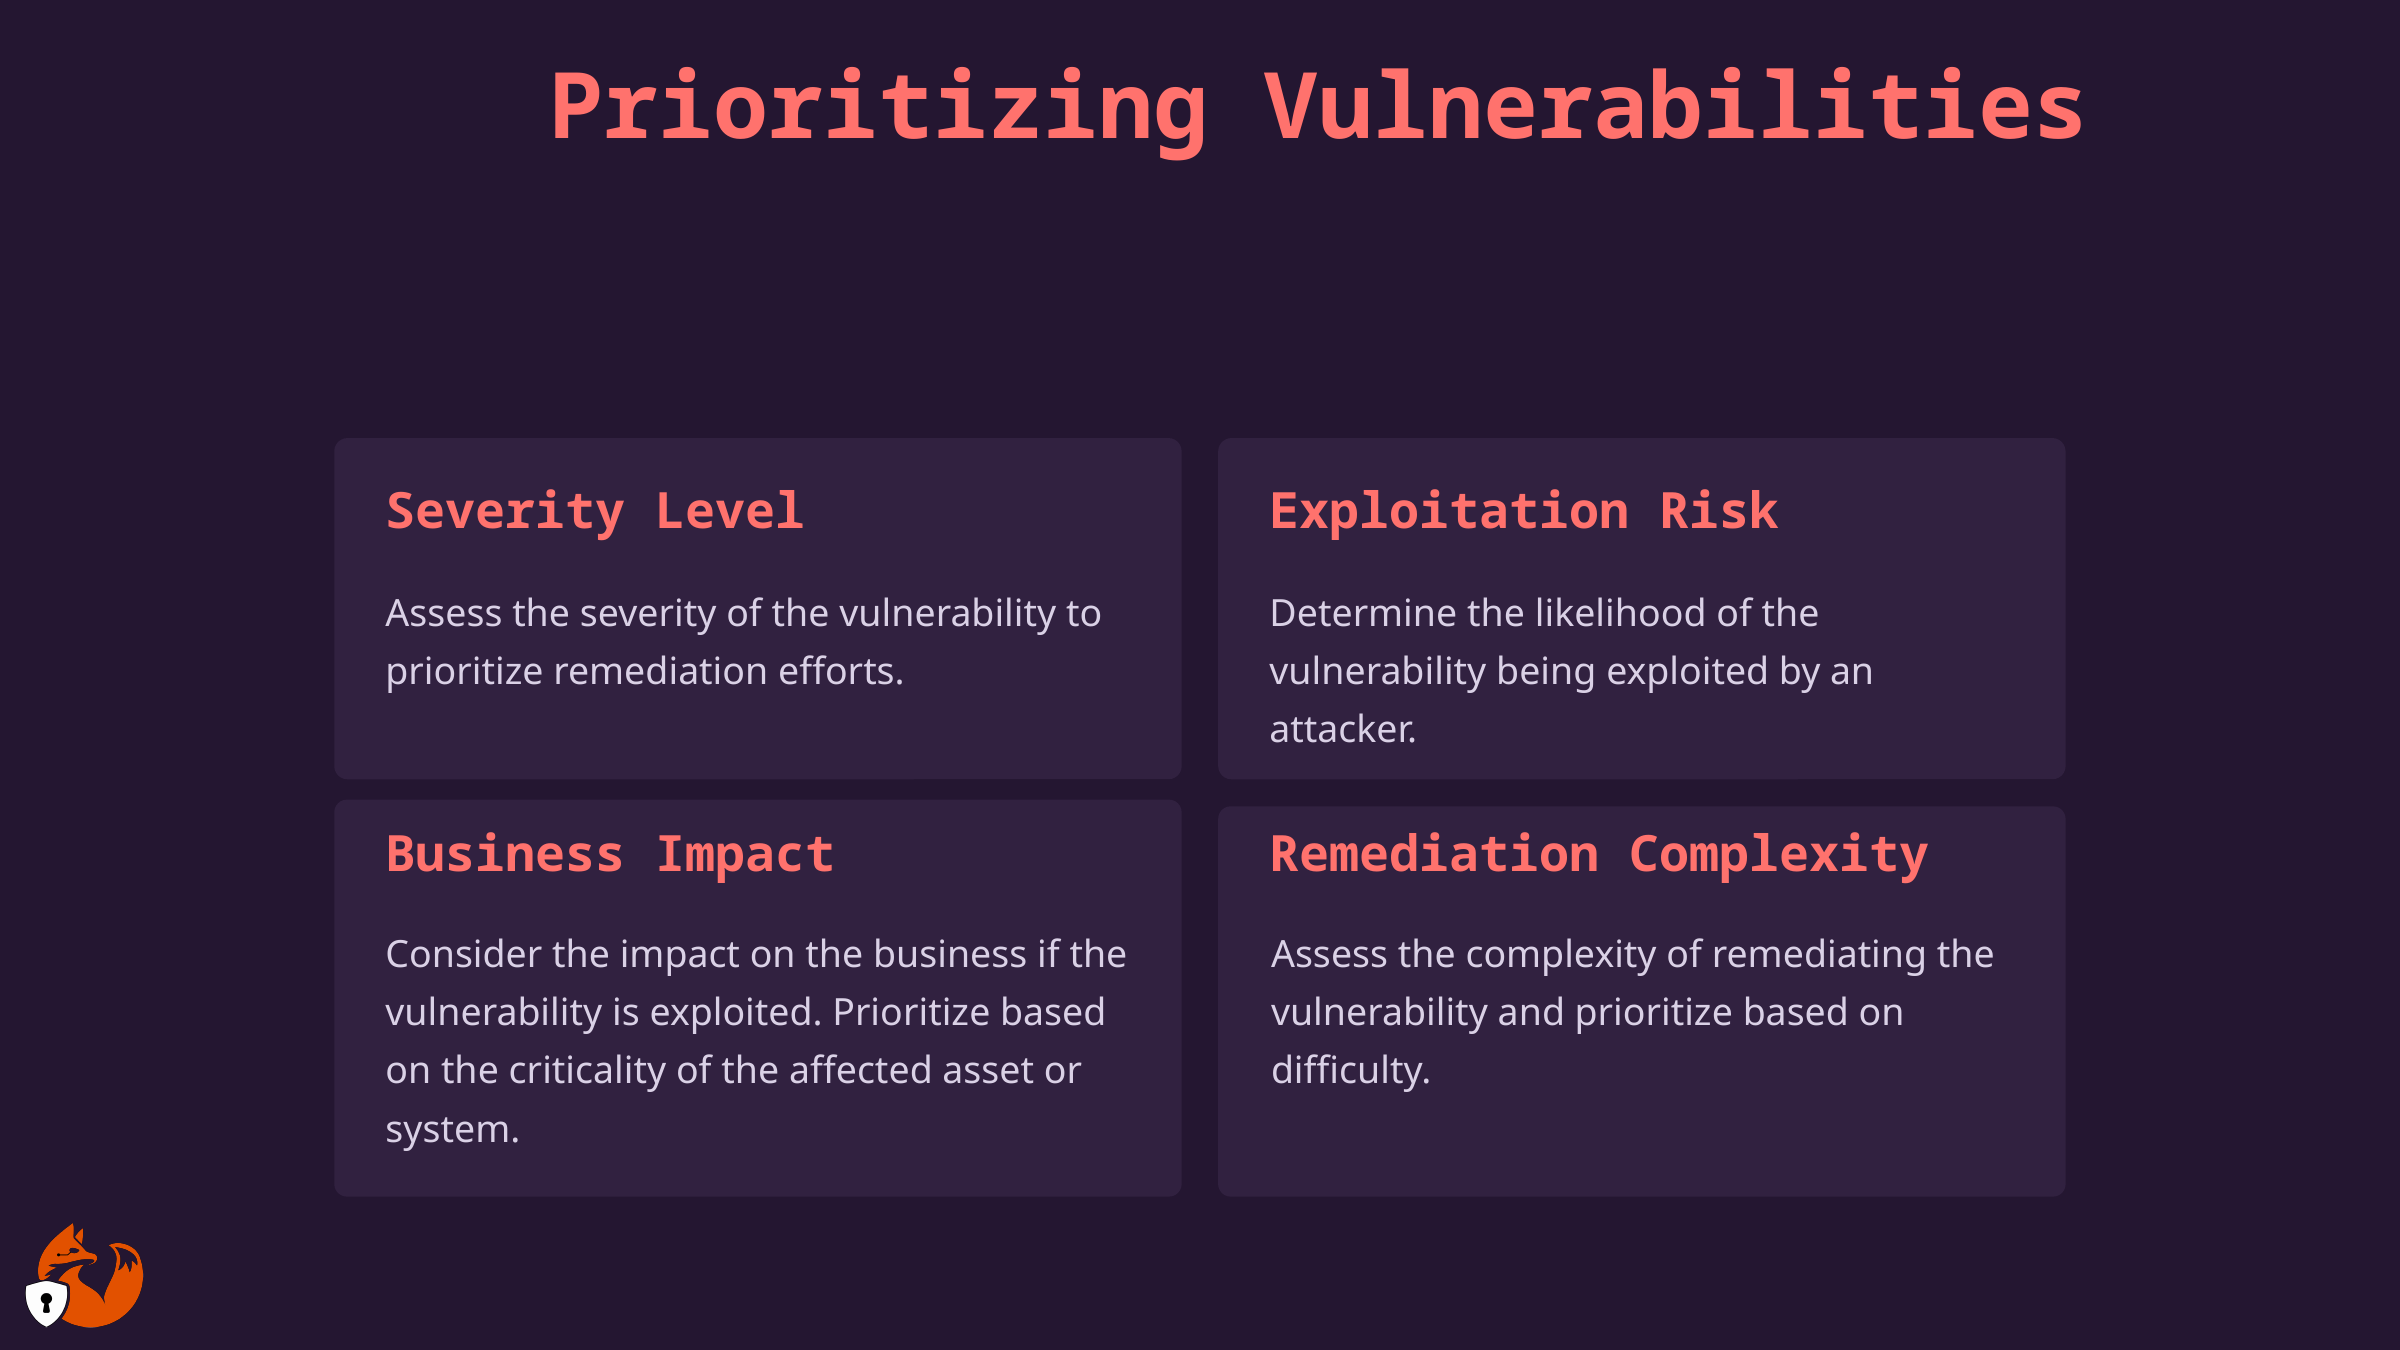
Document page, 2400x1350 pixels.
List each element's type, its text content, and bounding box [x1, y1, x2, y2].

text_box Determine the likelihood of the vulnerability being exploited by an attacker. [1254, 567, 2030, 685]
text_box Assess the complexity of remediating the vulnerability and prioritize based on difficulty. [1256, 909, 2031, 1026]
text_box Business Impact [370, 817, 736, 875]
text_box [334, 438, 1182, 780]
text_box Severity Level [370, 474, 736, 532]
text_box [1218, 438, 2066, 780]
text_box Exploitation Risk [1254, 474, 1638, 532]
text_box [334, 799, 1182, 1197]
picture [21, 1221, 150, 1332]
text_box Prioritizing Vulnerabilities [534, 35, 1830, 150]
text_box Remediation Complexity [1254, 817, 1750, 875]
text_box Assess the severity of the vulnerability to prioritize remediation efforts. [370, 567, 1146, 685]
text_box [1218, 806, 2066, 1197]
text_box Consider the impact on the business if the vulnerability is exploited. Prioritize based on the criticality of the affected asset or system. [370, 909, 1146, 1084]
text_box [0, 0, 2400, 1350]
